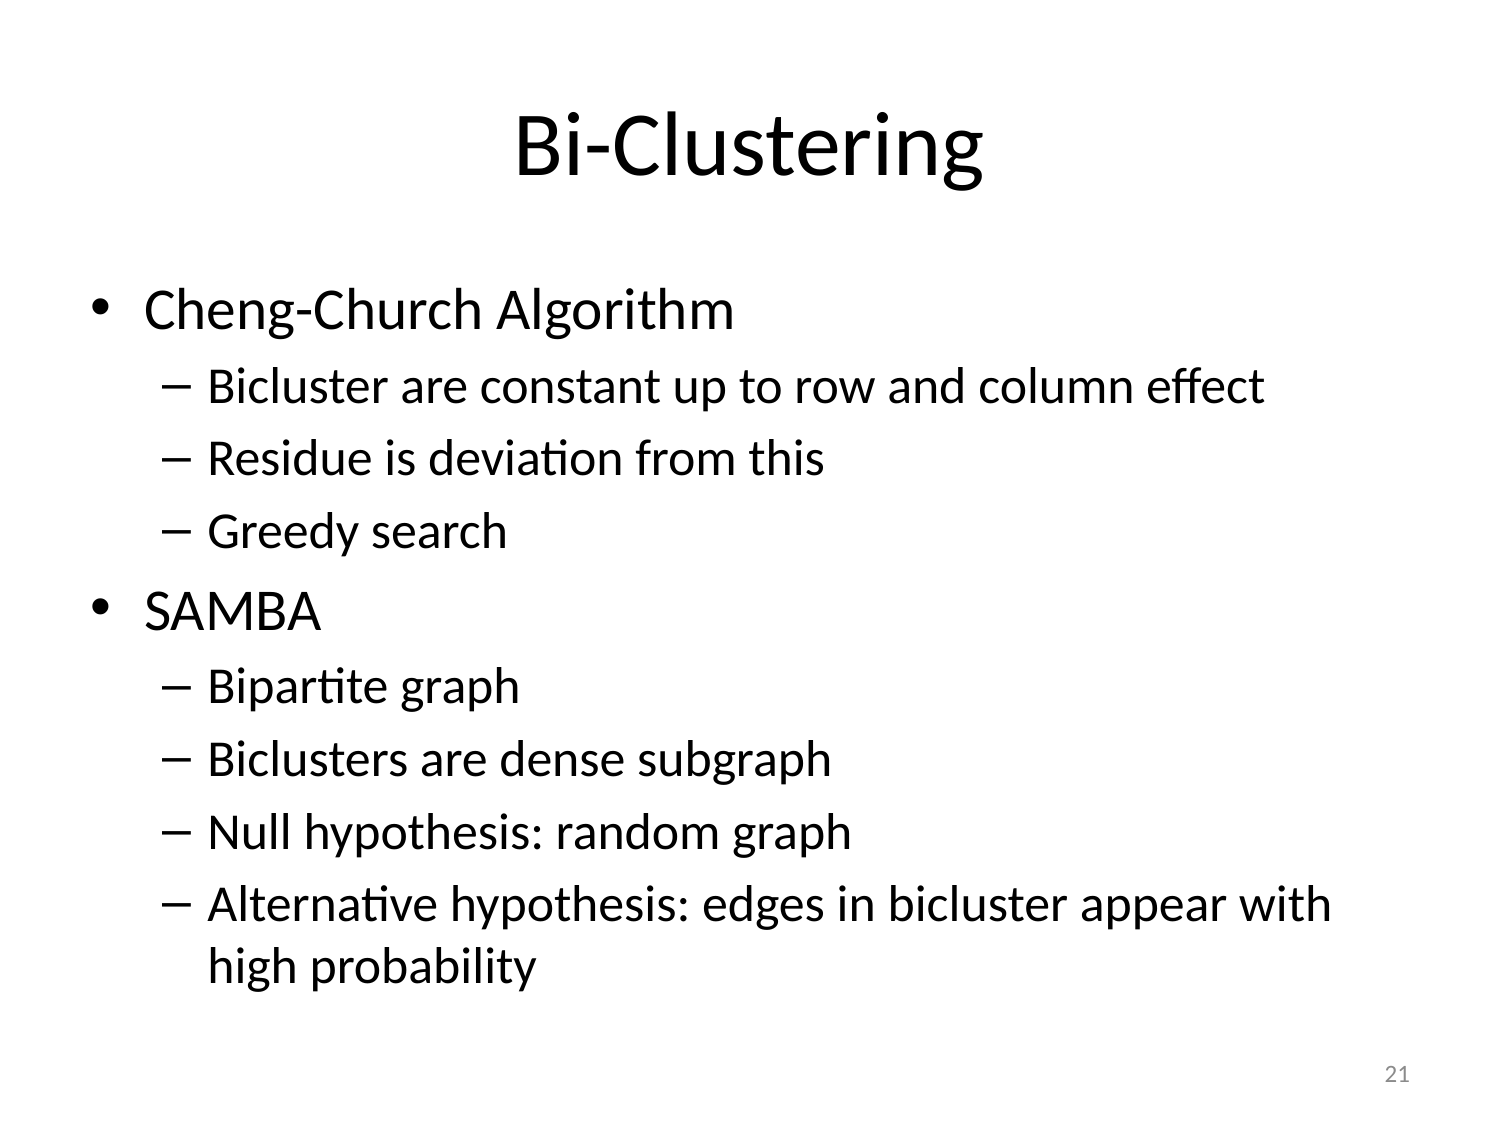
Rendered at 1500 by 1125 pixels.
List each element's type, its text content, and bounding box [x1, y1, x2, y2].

slide_number 21 [1074, 1042, 1425, 1103]
title Bi-Clustering [75, 45, 1425, 233]
list Cheng-Church Algorithm Bicluster are constant up to row and column effect Residue is deviation from this Greedy search SAMBA Bipartite graph Biclusters are dense subgraph Null hypothesis: random graph Alternative hypothesis: edges in bicluster appear with high probability [75, 262, 1425, 1005]
